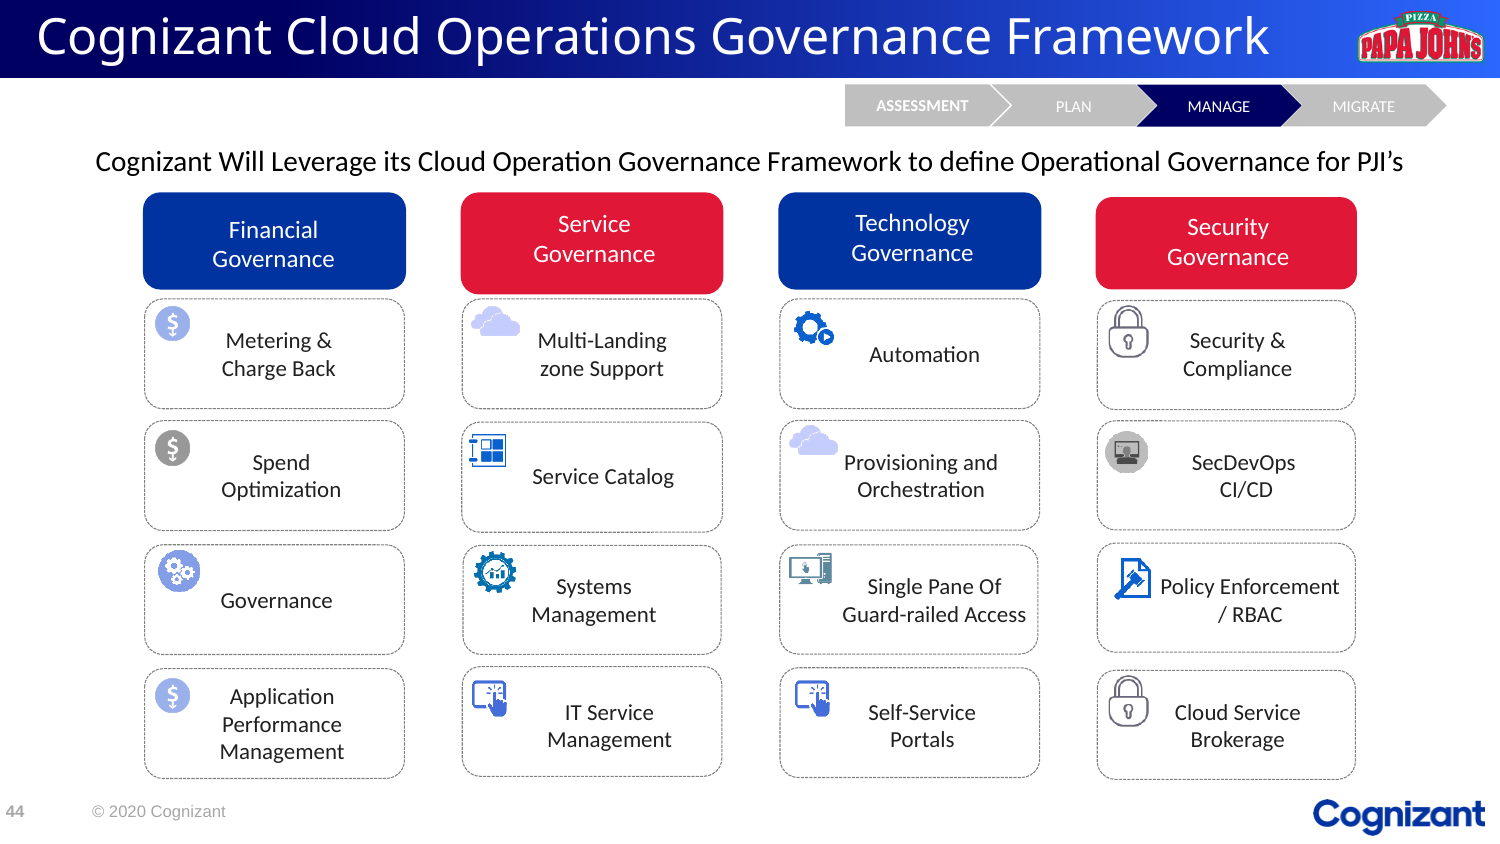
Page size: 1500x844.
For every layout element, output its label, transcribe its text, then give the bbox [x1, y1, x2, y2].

picture [1313, 799, 1485, 836]
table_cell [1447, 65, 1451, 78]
text_box Cognizant Will Leverage its Cloud Operation Governance Framework to define Operational Governance for PJI’s [44, 134, 1456, 185]
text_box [144, 193, 1356, 780]
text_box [845, 84, 1447, 127]
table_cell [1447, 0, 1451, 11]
title Cognizant Cloud Operations Governance Framework [36, 0, 1342, 78]
picture [1357, 11, 1485, 65]
